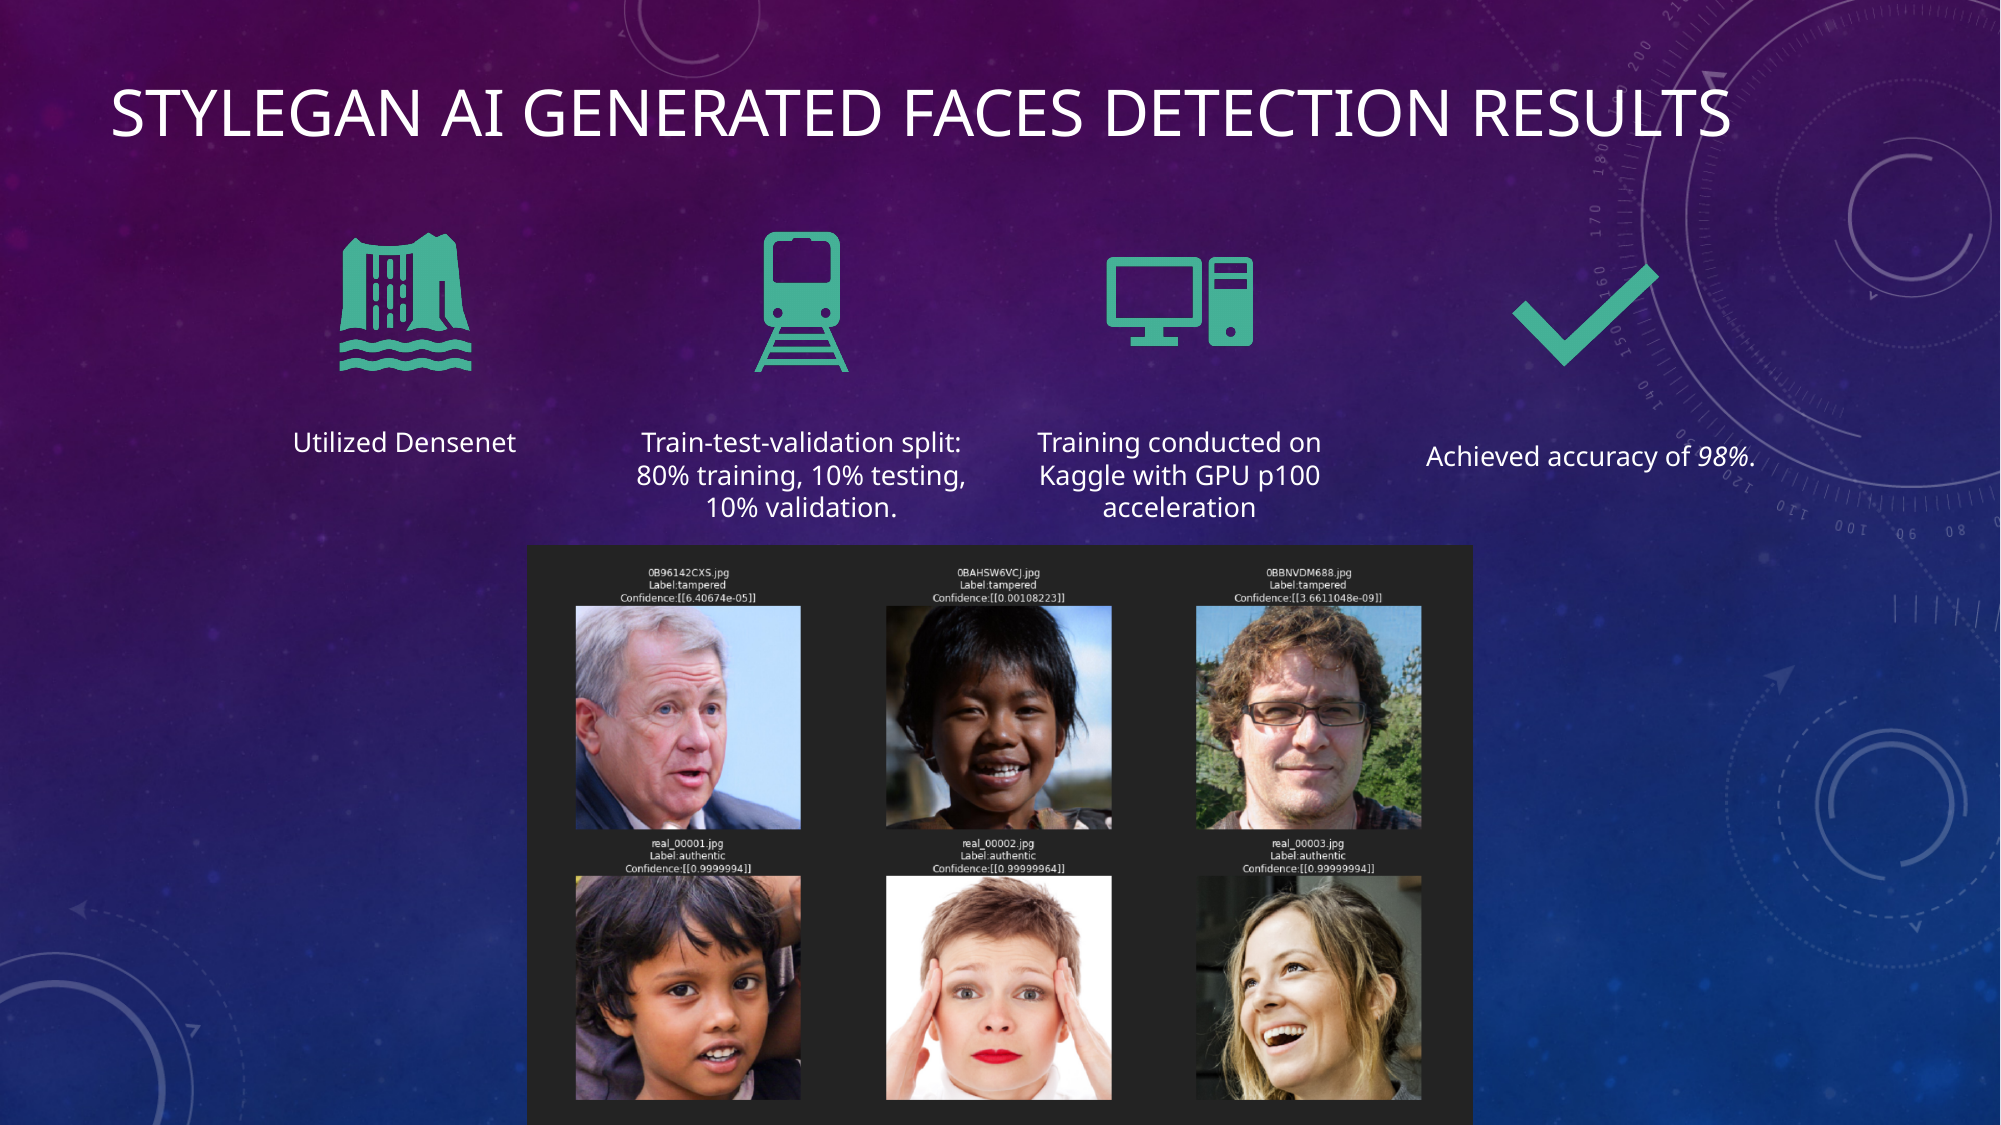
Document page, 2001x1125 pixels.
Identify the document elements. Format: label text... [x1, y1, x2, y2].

title StyleGAN AI Generated faces detection results [95, 30, 1758, 270]
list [168, 124, 1832, 646]
picture [0, 0, 2001, 1125]
